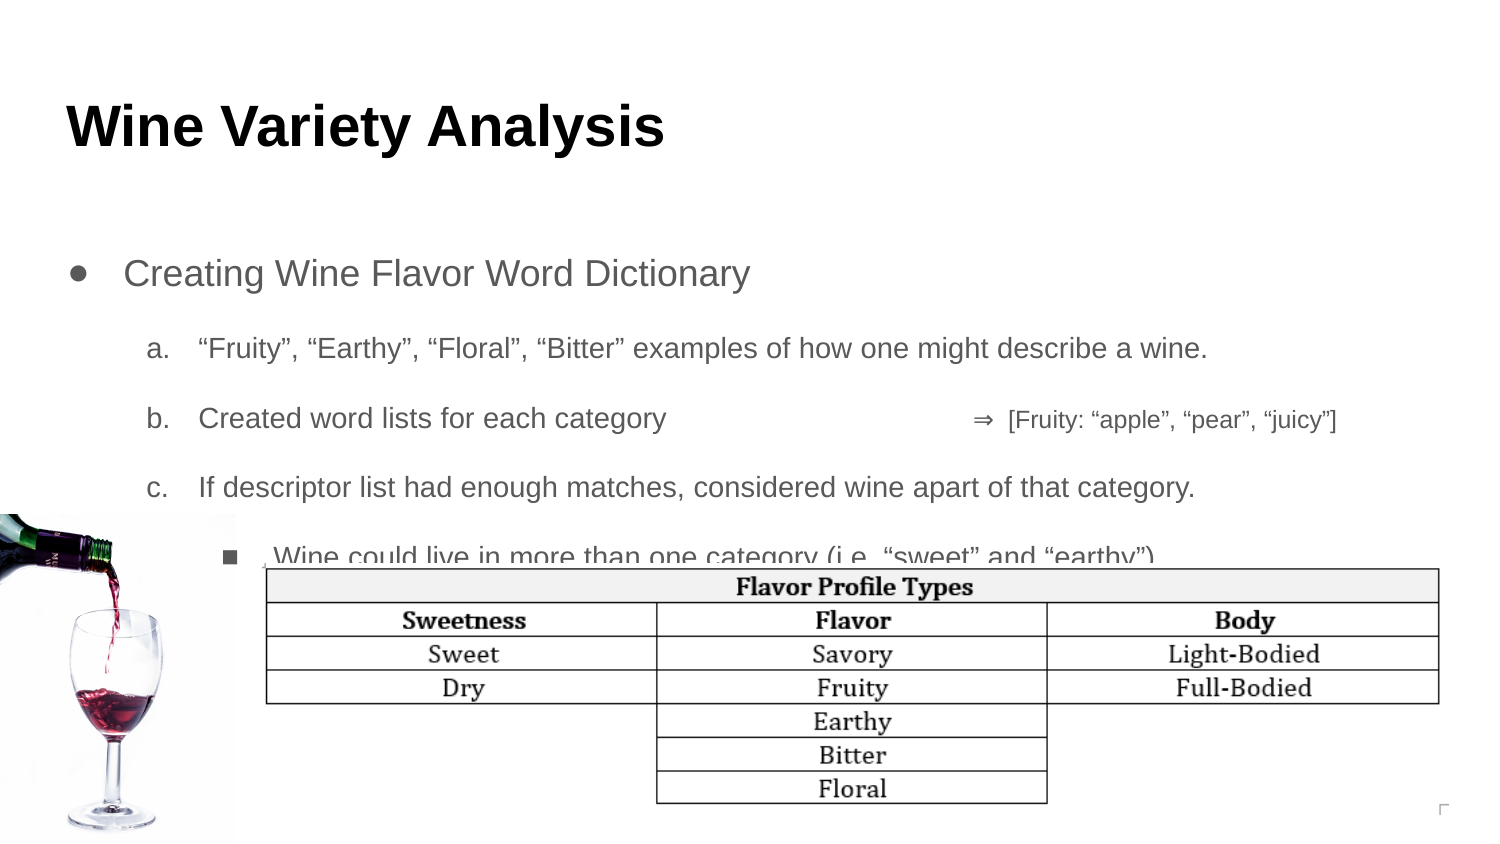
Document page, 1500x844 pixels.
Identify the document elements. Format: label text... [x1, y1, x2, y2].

picture [261, 563, 1450, 816]
picture [0, 514, 236, 844]
title Wine Variety Analysis [51, 72, 1449, 167]
list Creating Wine Flavor Word Dictionary “Fruity”, “Earthy”, “Floral”, “Bitter” examples of how one might describe a wine. Created word lists for each category ⇒ [Fruity: “apple”, “pear”, “juicy”] If descriptor list had enough matches, considered wine apart of that category. Wine could live in more than one category (i.e. “sweet” and “earthy”) [33, 189, 1483, 750]
